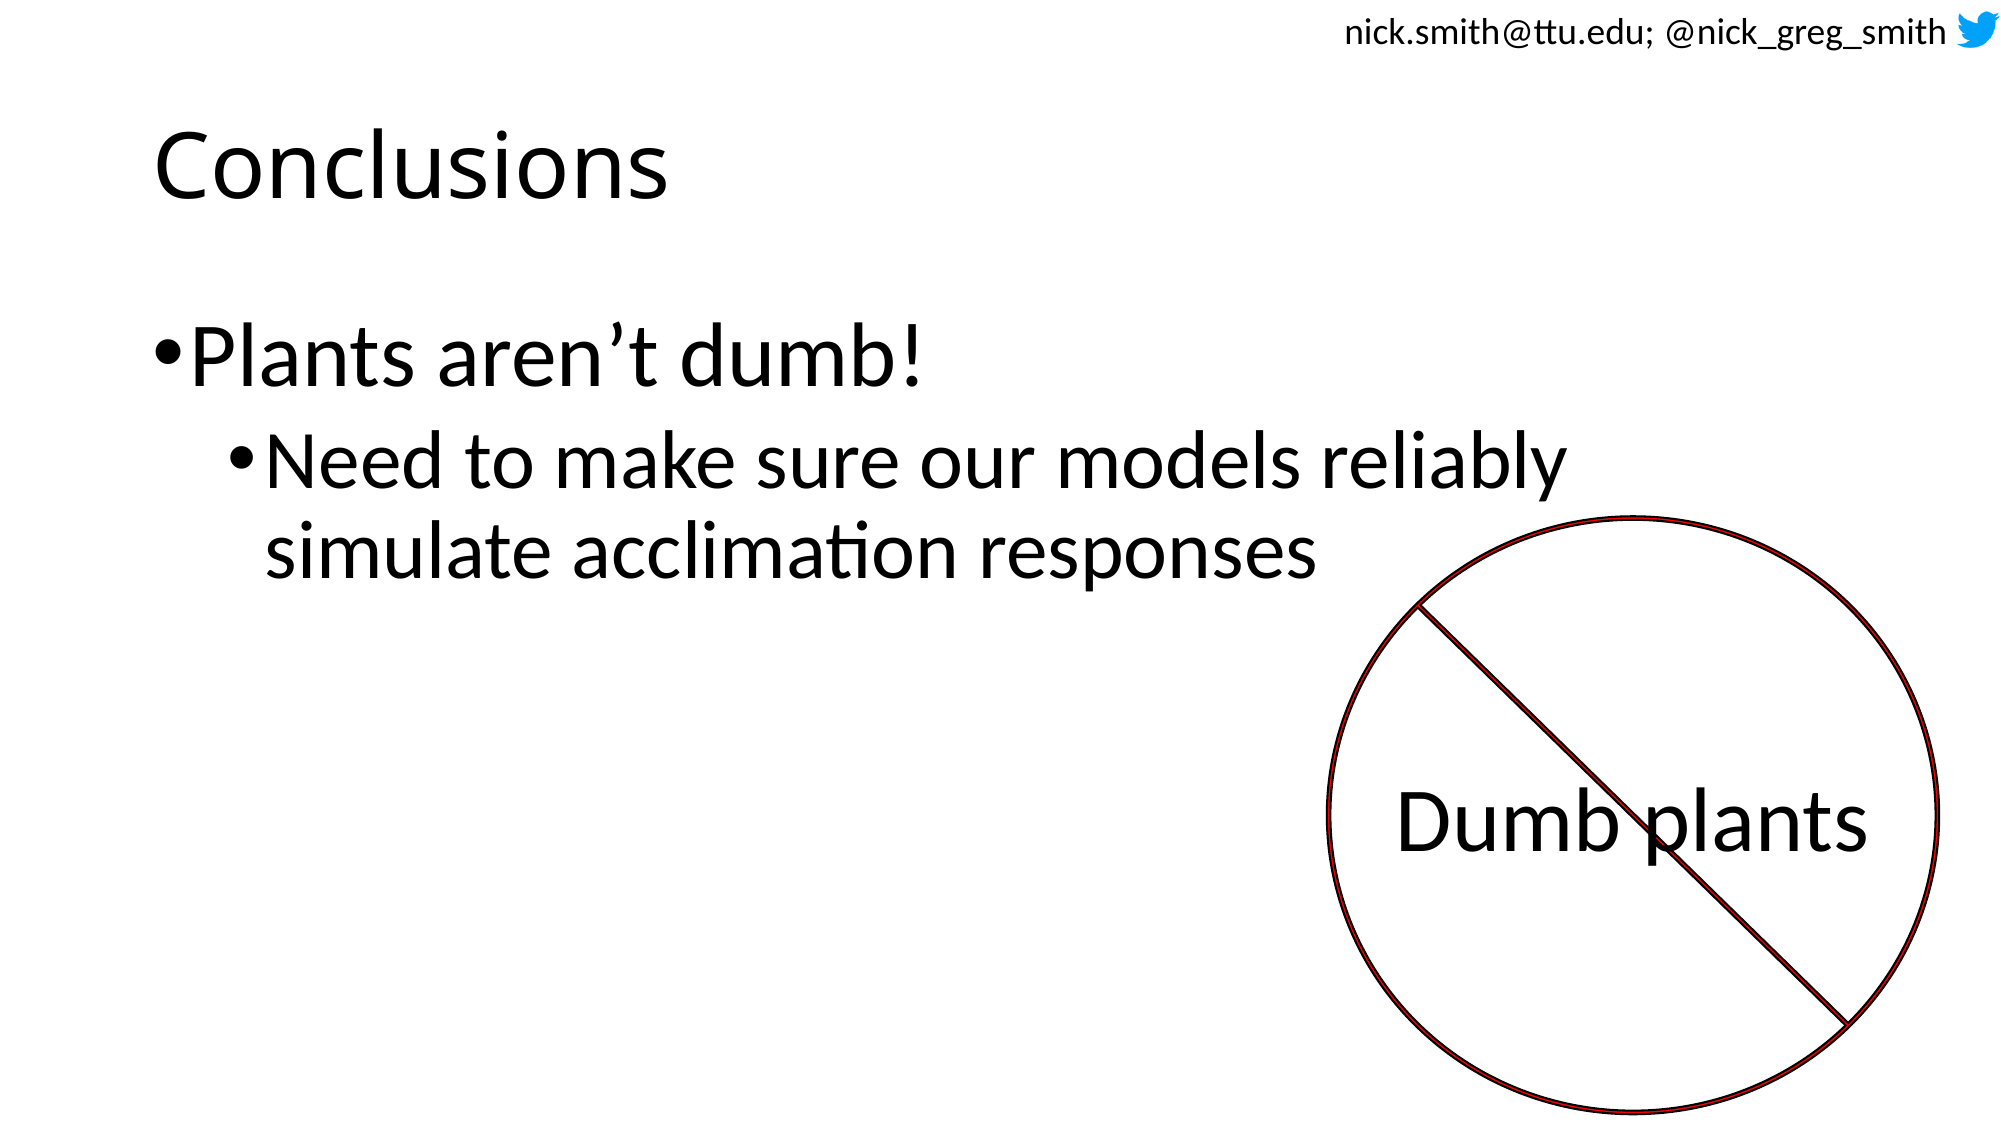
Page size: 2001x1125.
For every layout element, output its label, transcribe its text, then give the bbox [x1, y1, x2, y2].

text_box [1325, 515, 1941, 1116]
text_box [1325, 0, 2000, 60]
title Conclusions [137, 59, 1863, 278]
list Plants aren’t dumb! Need to make sure our models reliably simulate acclimation responses [137, 299, 1863, 1014]
text_box Dumb plants [1381, 752, 1885, 877]
